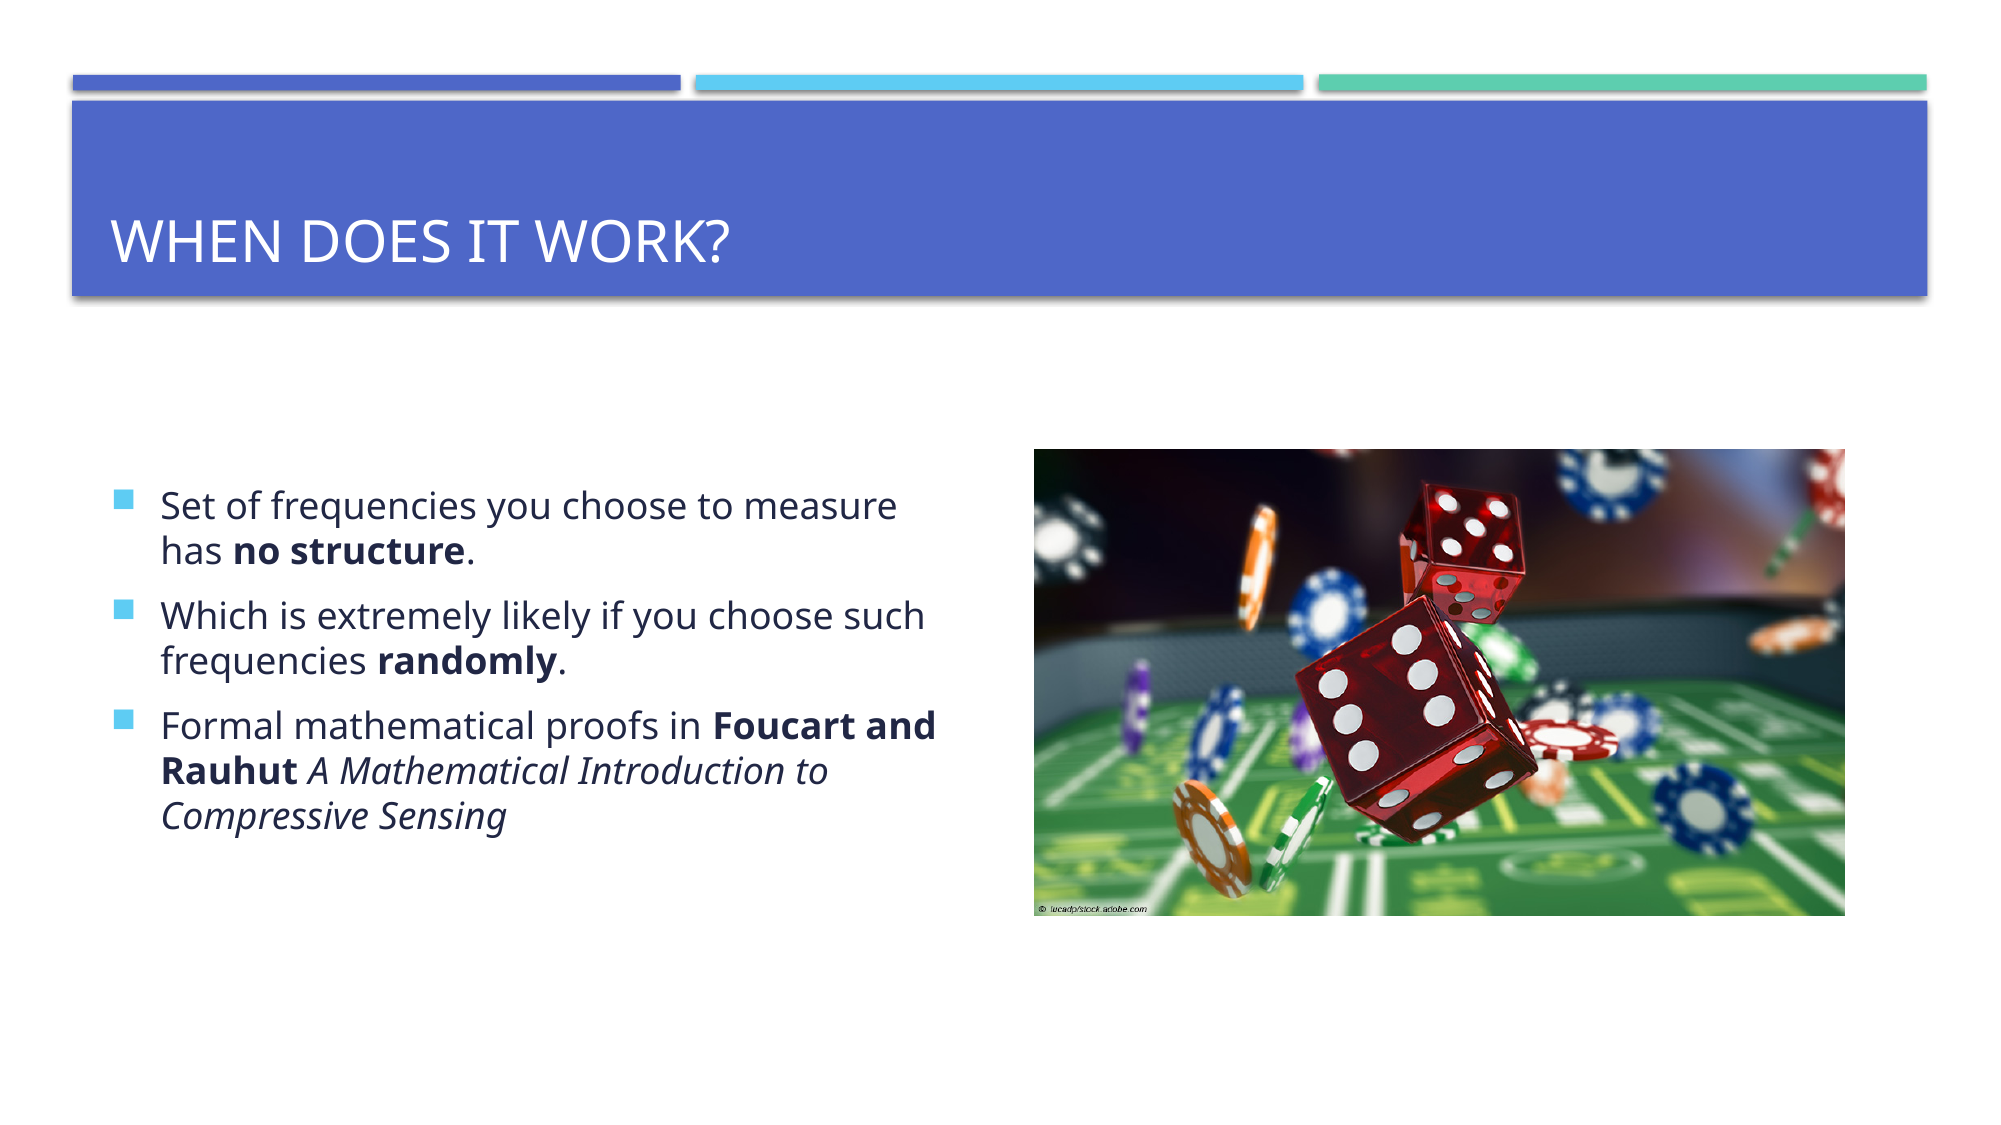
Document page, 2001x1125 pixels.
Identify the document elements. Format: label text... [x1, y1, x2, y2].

list Set of frequencies you choose to measure has no structure. Which is extremely likely if you choose such frequencies randomly. Formal mathematical proofs in Foucart and Rauhut A Mathematical Introduction to Compressive Sensing [95, 357, 980, 962]
title When does it work? [95, 115, 1905, 282]
picture [1033, 449, 1845, 916]
